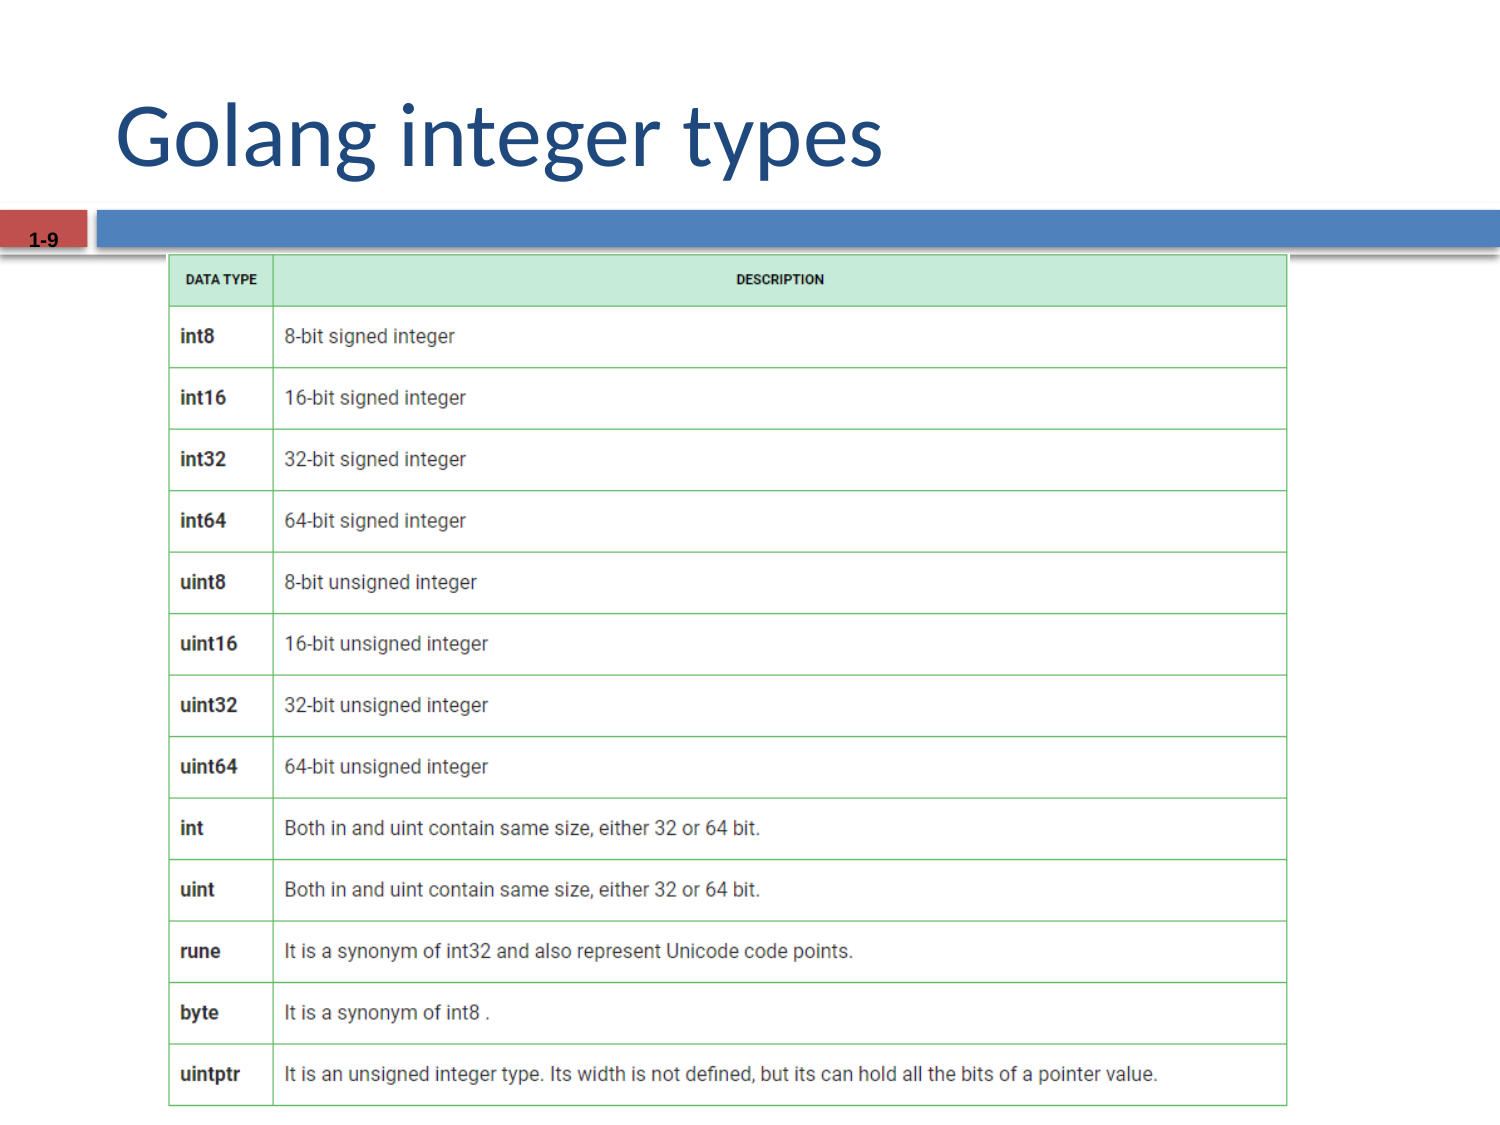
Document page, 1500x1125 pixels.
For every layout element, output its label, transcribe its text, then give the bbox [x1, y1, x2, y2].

text_box 1-<number> [0, 219, 88, 260]
picture [166, 253, 1291, 1111]
text_box Golang integer types [100, 48, 1438, 211]
